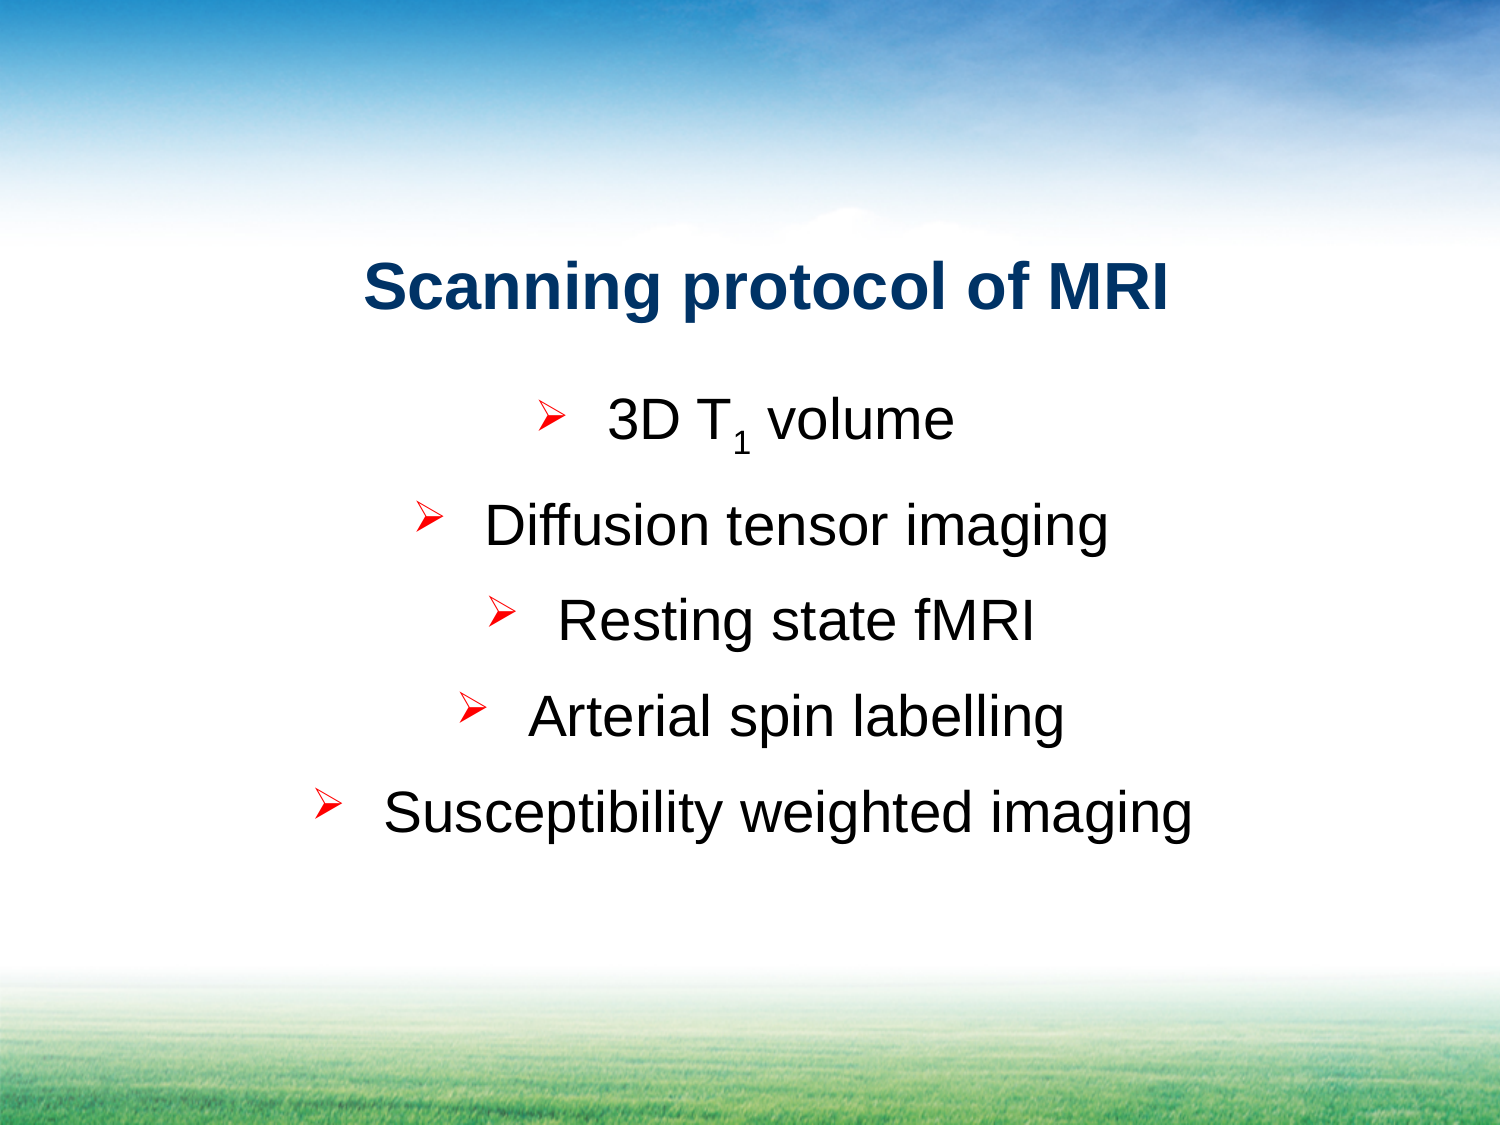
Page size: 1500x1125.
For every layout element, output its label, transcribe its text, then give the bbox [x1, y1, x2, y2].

subtitle 3D T1 volume Diffusion tensor imaging Resting state fMRI Arterial spin labelling Susceptibility weighted imaging [218, 357, 1294, 851]
picture [0, 0, 1500, 1125]
title Scanning protocol of MRI [348, 207, 1235, 359]
